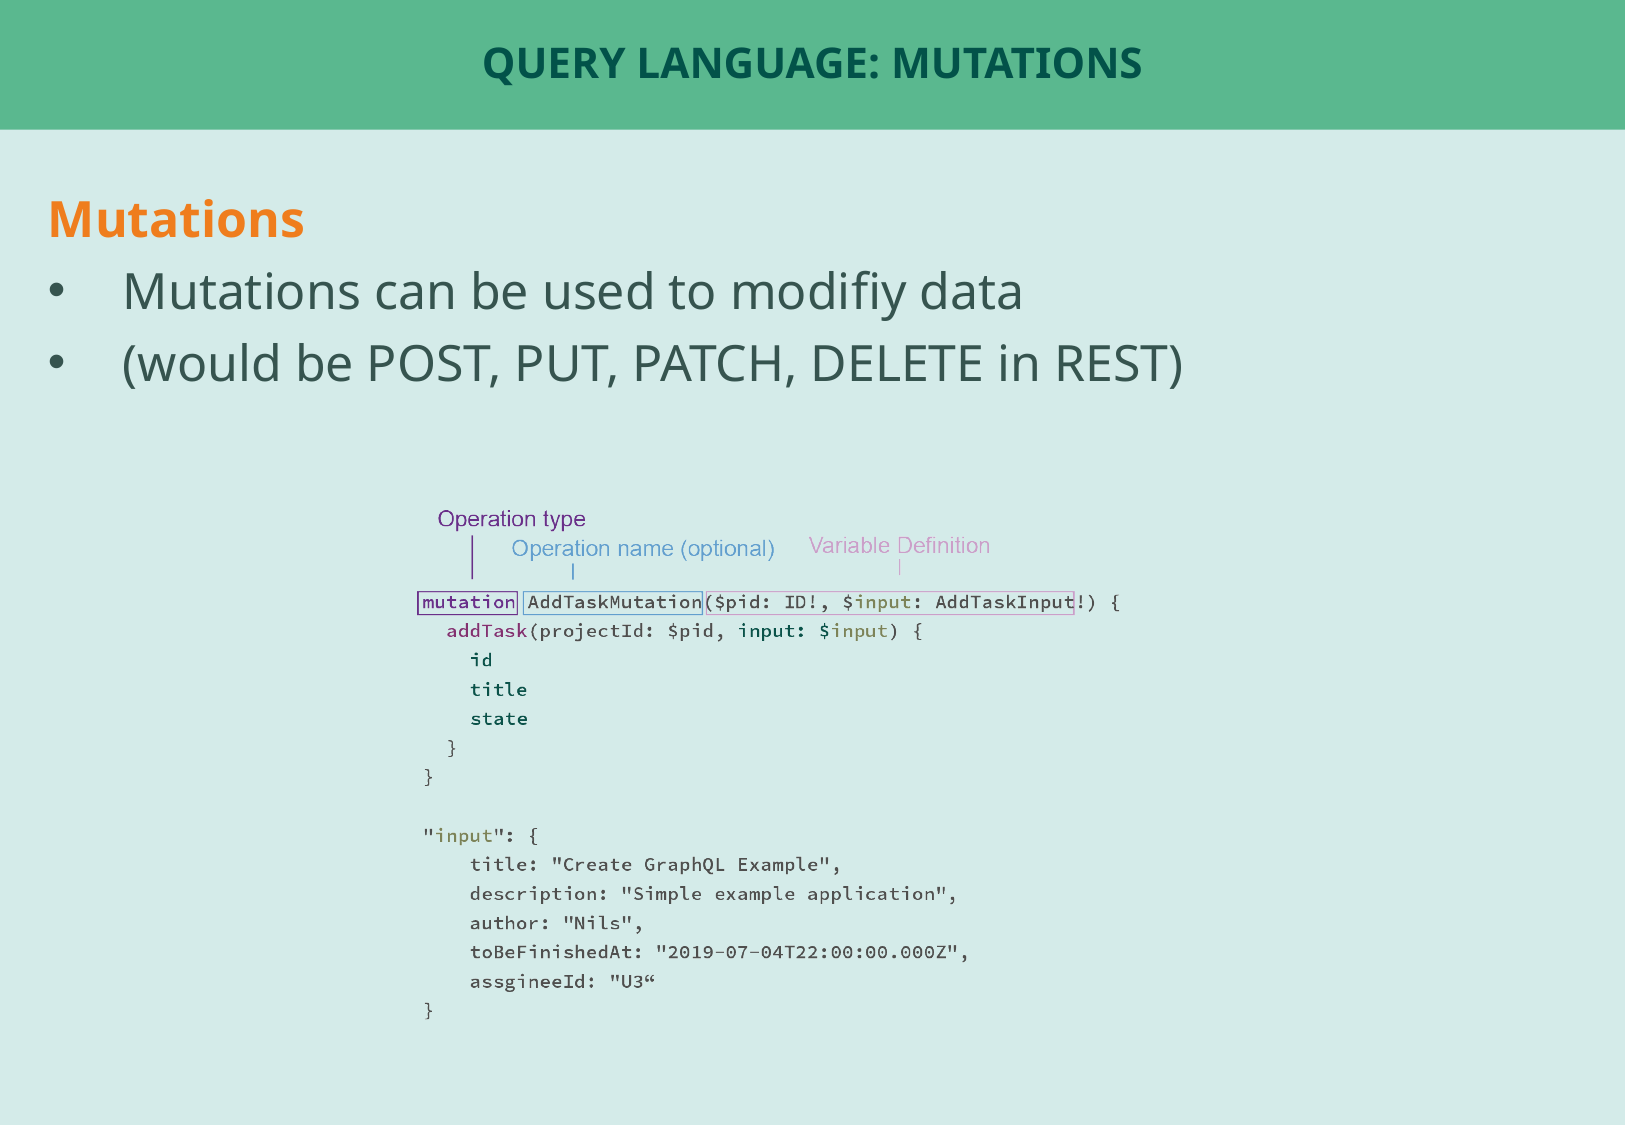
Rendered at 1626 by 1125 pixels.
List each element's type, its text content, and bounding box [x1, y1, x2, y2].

text_box Mutations Mutations can be used to modifiy data (would be POST, PUT, PATCH, DELETE in REST) [33, 168, 1592, 399]
picture [417, 507, 1121, 1054]
title query Language: Mutations [0, 0, 1625, 130]
